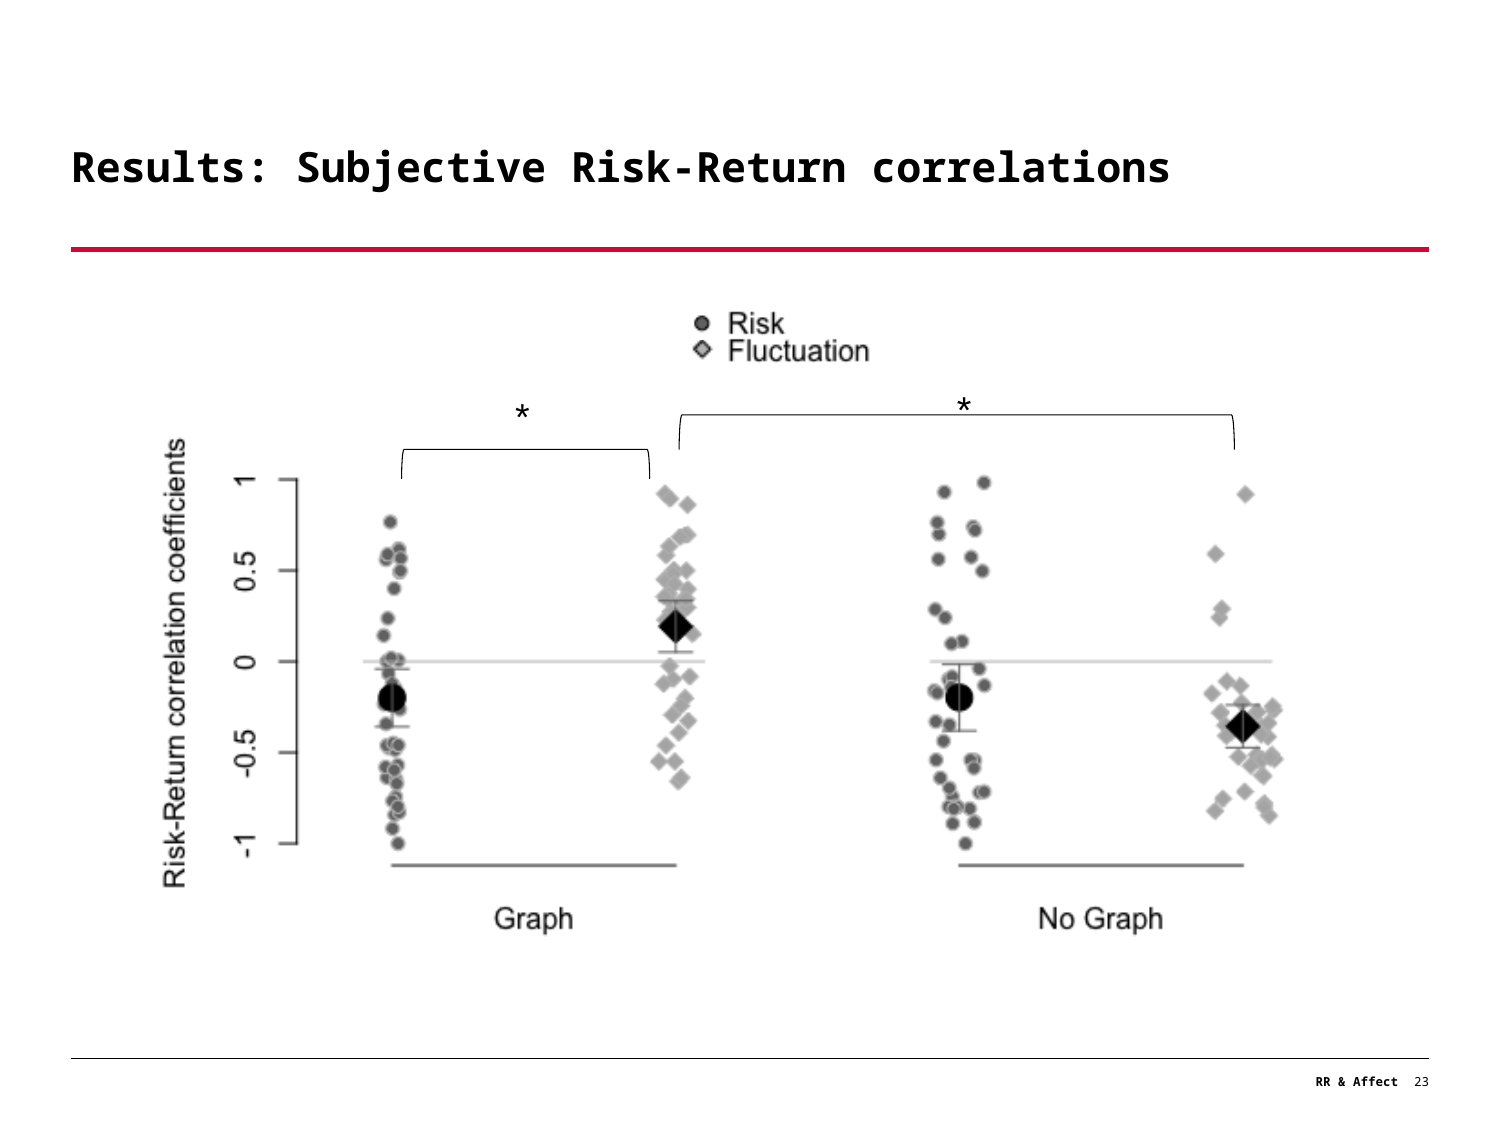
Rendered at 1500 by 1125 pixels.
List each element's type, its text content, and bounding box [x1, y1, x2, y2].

slide_number 23 [1405, 1070, 1430, 1100]
title Results: Subjective Risk-Return correlations [70, 66, 1430, 191]
picture [154, 275, 1412, 1044]
footer RR & Affect [1092, 1070, 1405, 1100]
